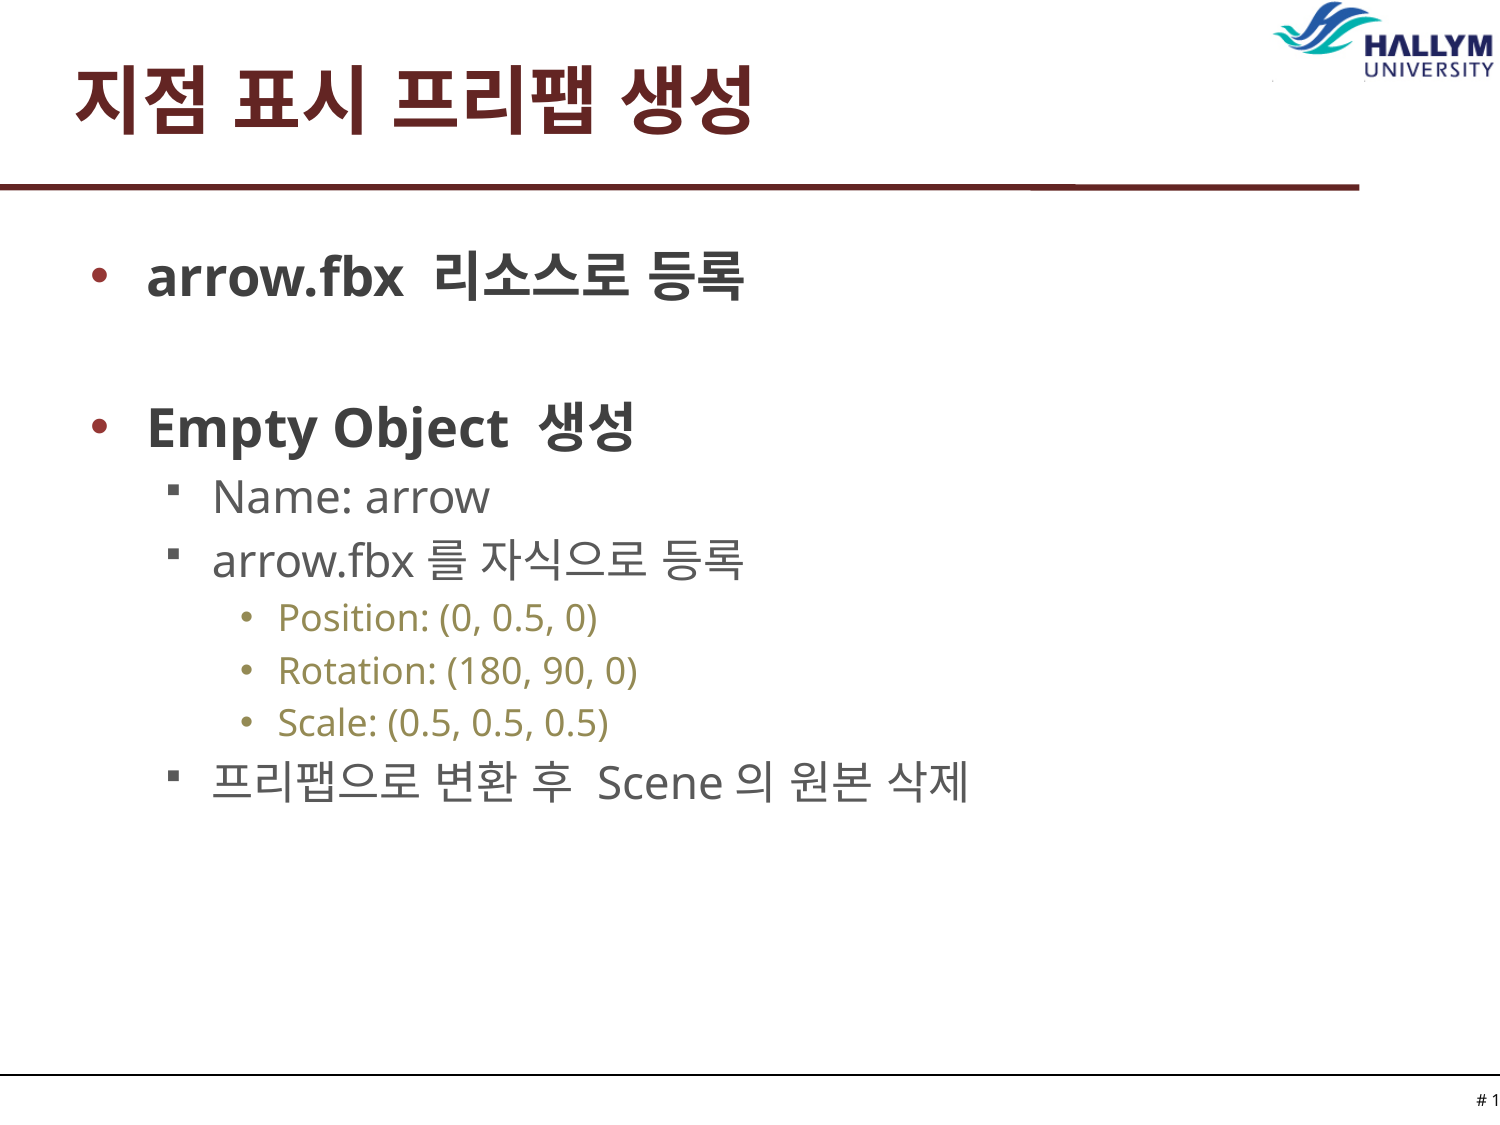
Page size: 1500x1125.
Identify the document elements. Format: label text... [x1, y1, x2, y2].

list arrow.fbx 리소스로 등록 Empty Object 생성 Name: arrow arrow.fbx를 자식으로 등록 Position: (0, 0.5, 0) Rotation: (180, 90, 0) Scale: (0.5, 0.5, 0.5) 프리팹으로 변환 후 Scene의 원본 삭제 [75, 234, 1425, 1032]
picture [1269, 0, 1500, 82]
title 지점 표시 프리팹 생성 [44, 33, 1395, 164]
